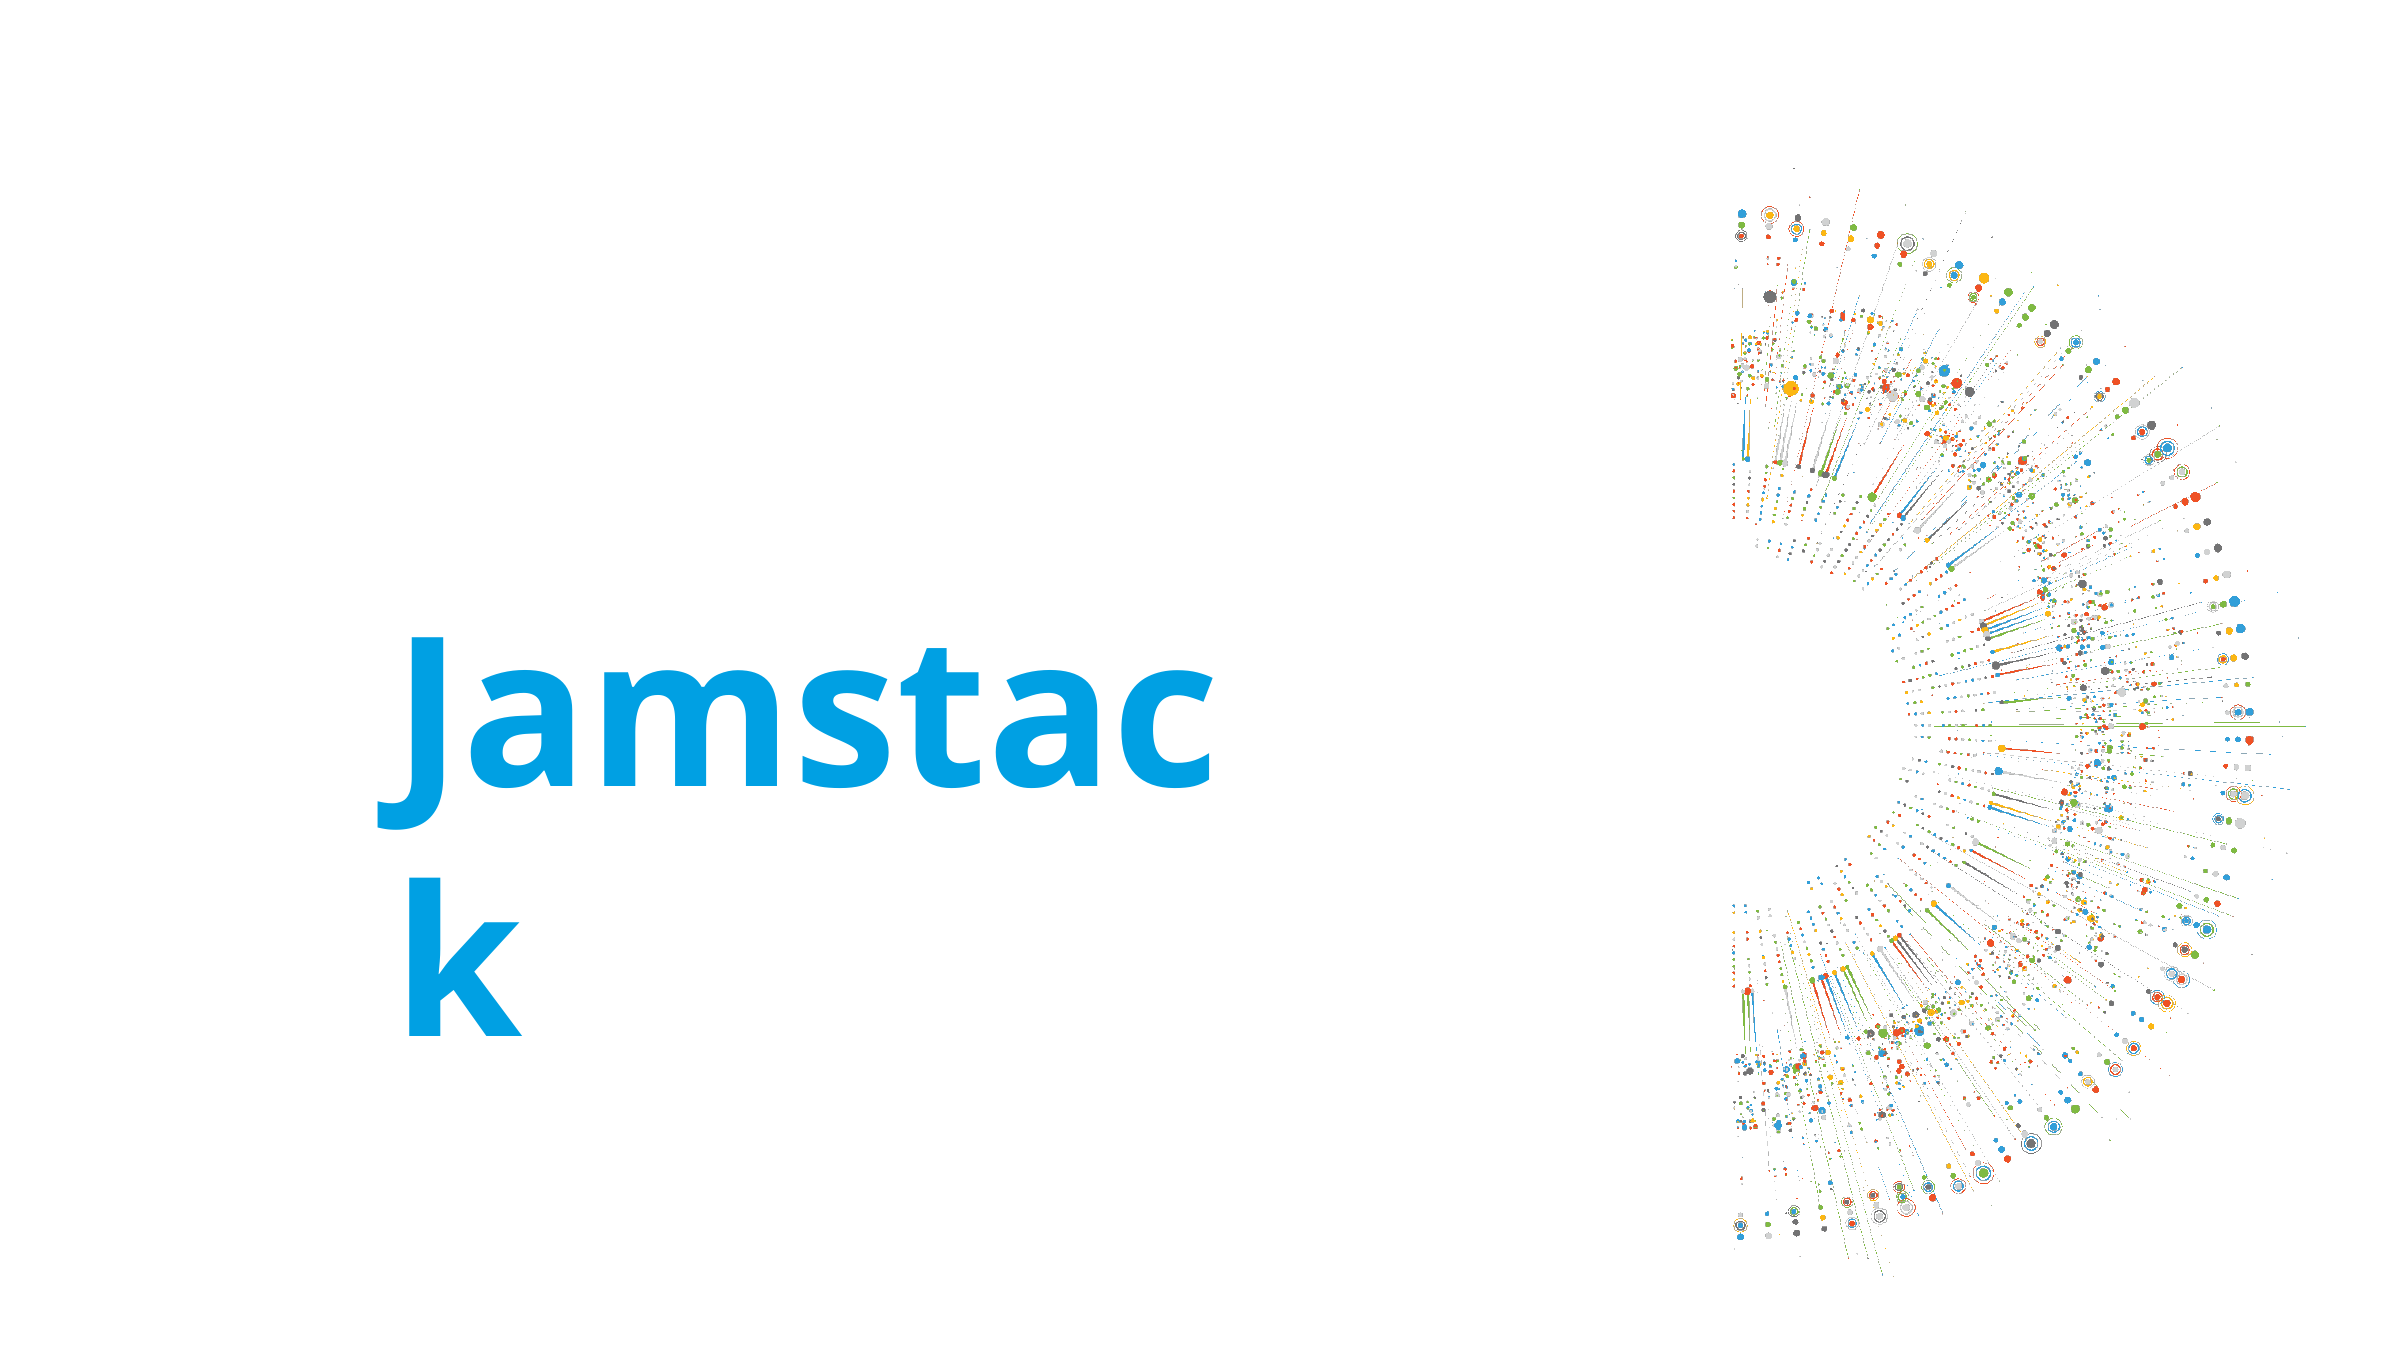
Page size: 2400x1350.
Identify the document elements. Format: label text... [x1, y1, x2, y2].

picture [1731, 167, 2306, 1277]
text_box Jamstack [379, 570, 1275, 818]
